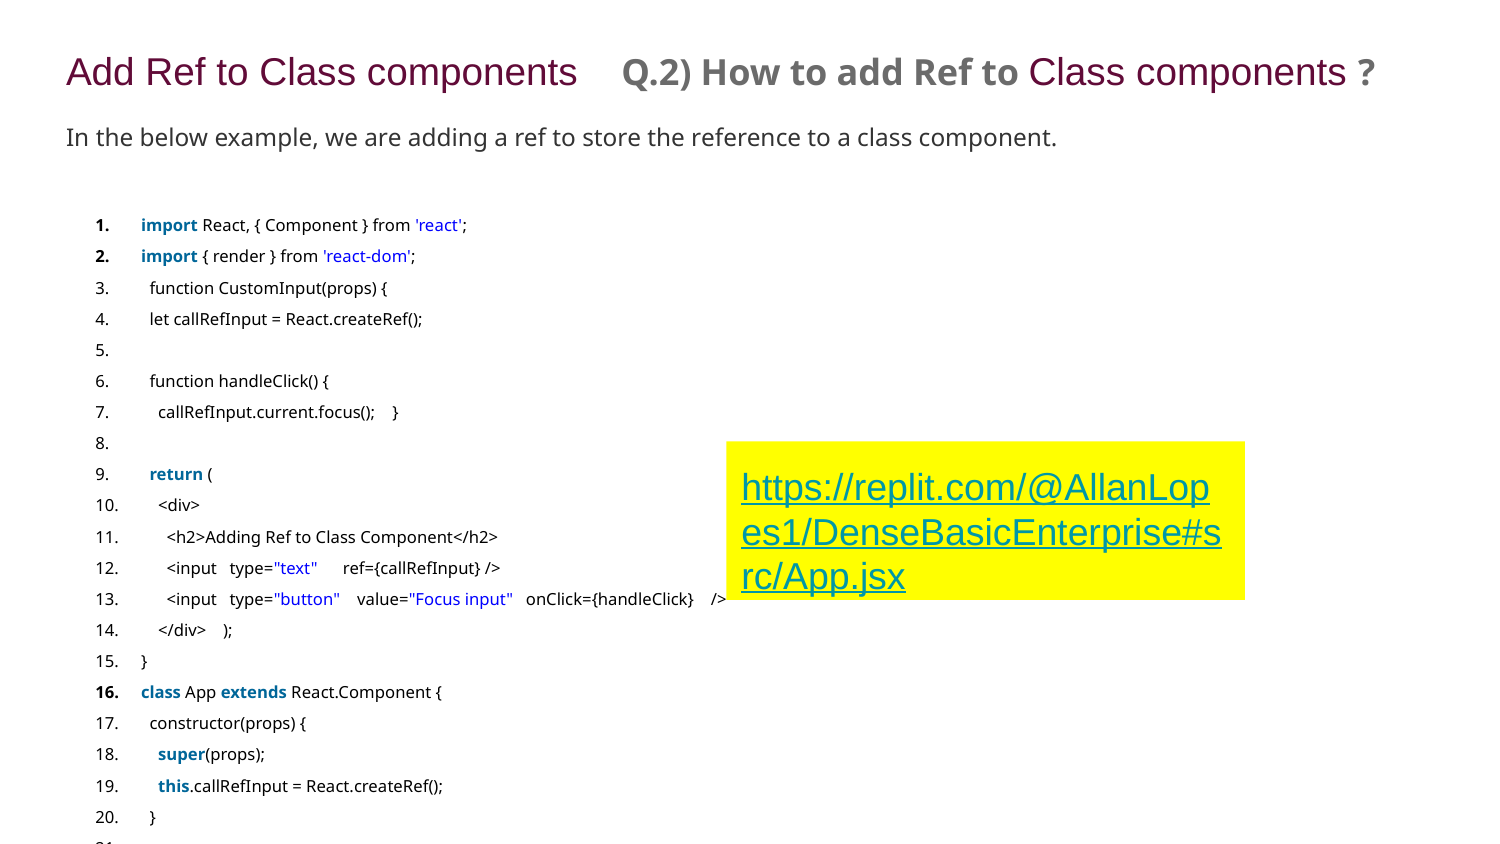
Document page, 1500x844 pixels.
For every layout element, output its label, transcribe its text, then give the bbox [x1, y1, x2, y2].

list import React, { Component } from 'react'; import { render } from 'react-dom'; function CustomInput(props) { let callRefInput = React.createRef(); function handleClick() { callRefInput.current.focus(); } return ( <div> <h2>Adding Ref to Class Component</h2> <input type="text" ref={callRefInput} /> <input type="button" value="Focus input" onClick={handleClick} /> </div> ); } class App extends React.Component { constructor(props) { super(props); this.callRefInput = React.createRef(); } focusRefInput() { this.callRefInput.current.focus(); } render() { return ( <CustomInput ref={this.callRefInput} /> ); } } export default App; [51, 189, 1449, 750]
text_box https://replit.com/@AllanLopes1/DenseBasicEnterprise#src/App.jsx [726, 441, 1245, 600]
title Add Ref to Class components Q.2) How to add Ref to Class components ? In the below example, we are adding a ref to store the reference to a class component. [51, 18, 1449, 167]
